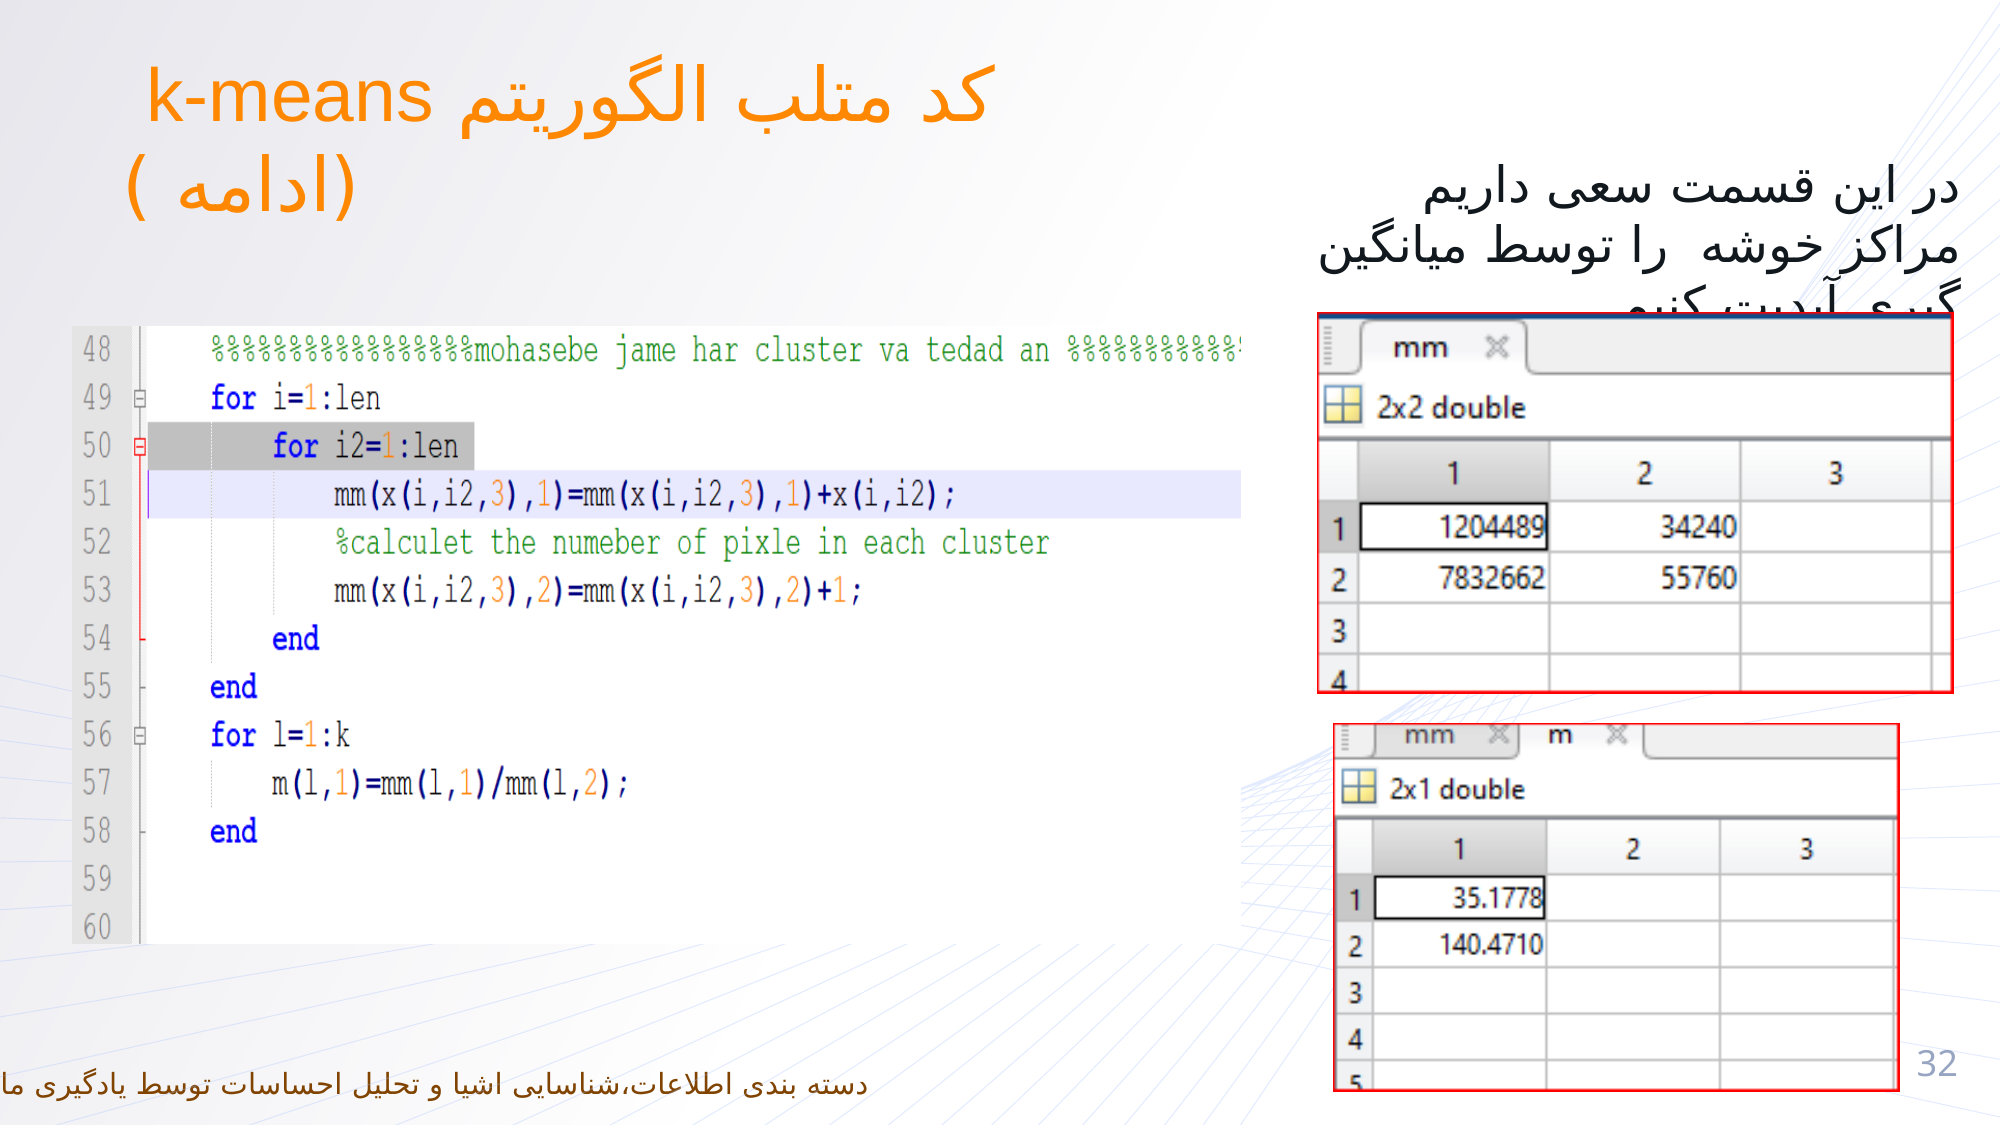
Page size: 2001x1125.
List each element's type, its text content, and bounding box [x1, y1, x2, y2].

slide_number 32 [1838, 1022, 1959, 1109]
text_box در این قسمت سعی داریم مراکز خوشه را توسط میانگین گیری آپدیت کنیم . [1294, 145, 1977, 340]
picture [1333, 723, 1901, 1092]
picture [72, 325, 1242, 944]
text_box کد متلب الگوریتم k-means (ادامه ) [107, 39, 1183, 234]
picture [1317, 311, 1954, 694]
